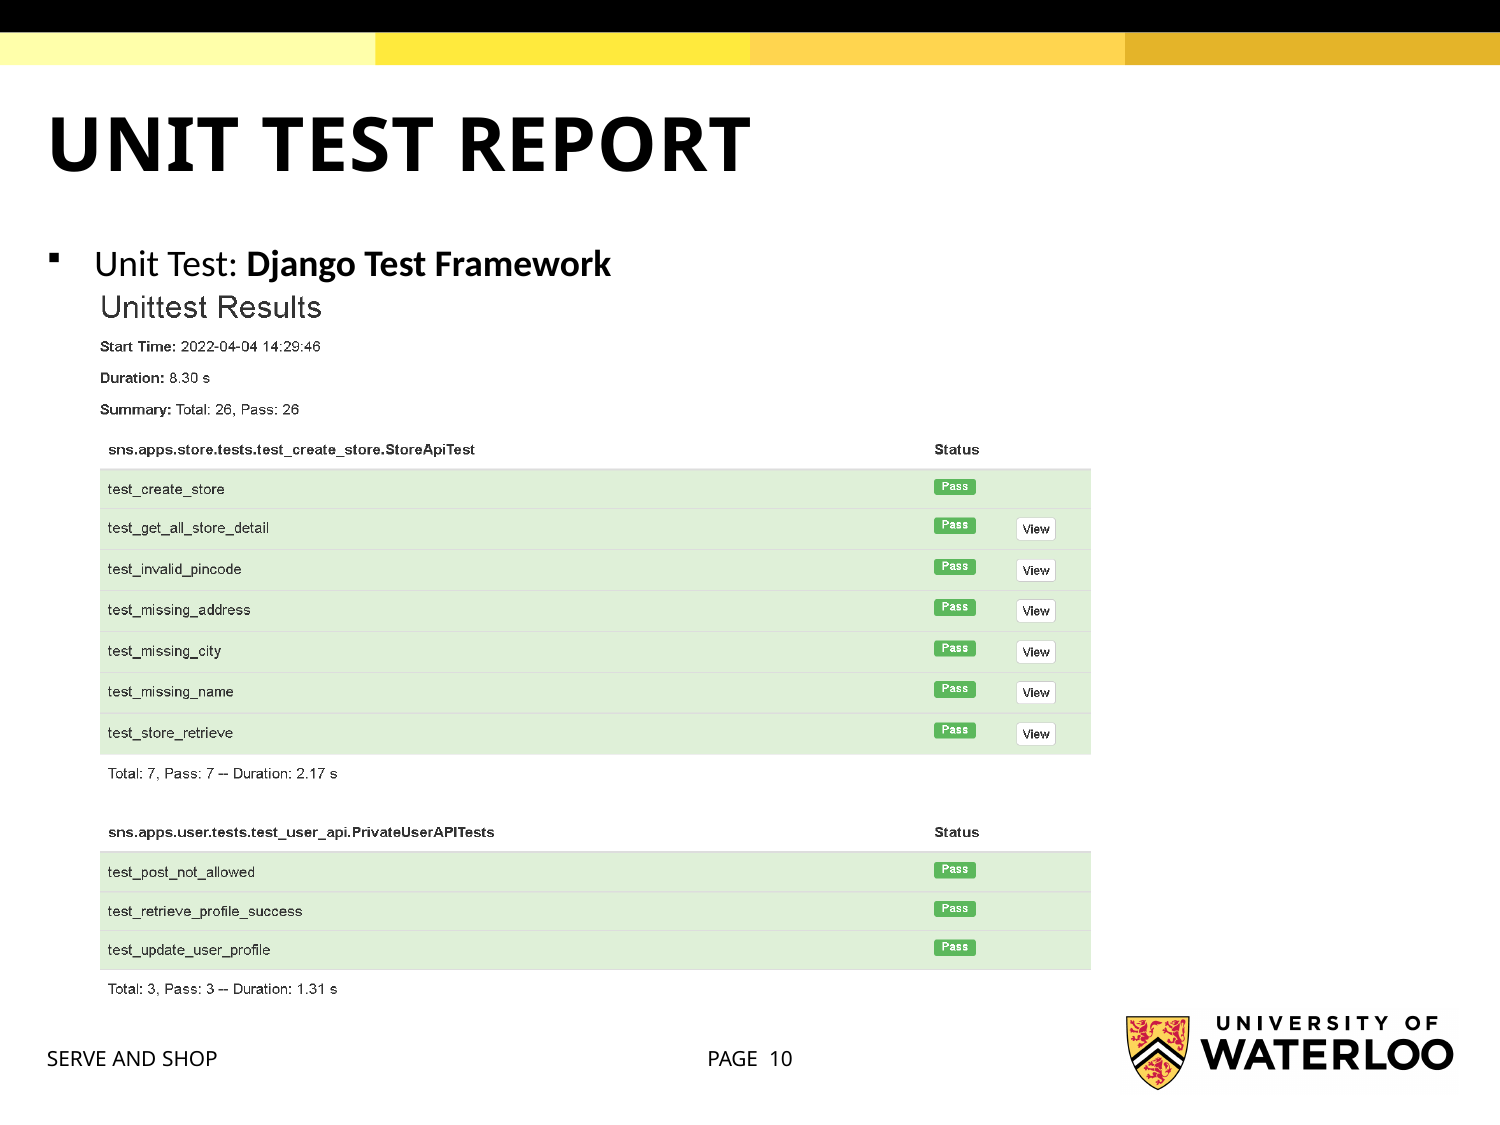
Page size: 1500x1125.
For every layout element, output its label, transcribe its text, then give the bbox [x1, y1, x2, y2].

list Unit Test: Django Test Framework [31, 231, 1456, 986]
footer SERVE AND SHOP [31, 1039, 675, 1081]
picture [91, 284, 1459, 1095]
slide_number PAGE 10 [678, 1039, 822, 1081]
title UNIT TEST REPORT [31, 71, 1456, 219]
